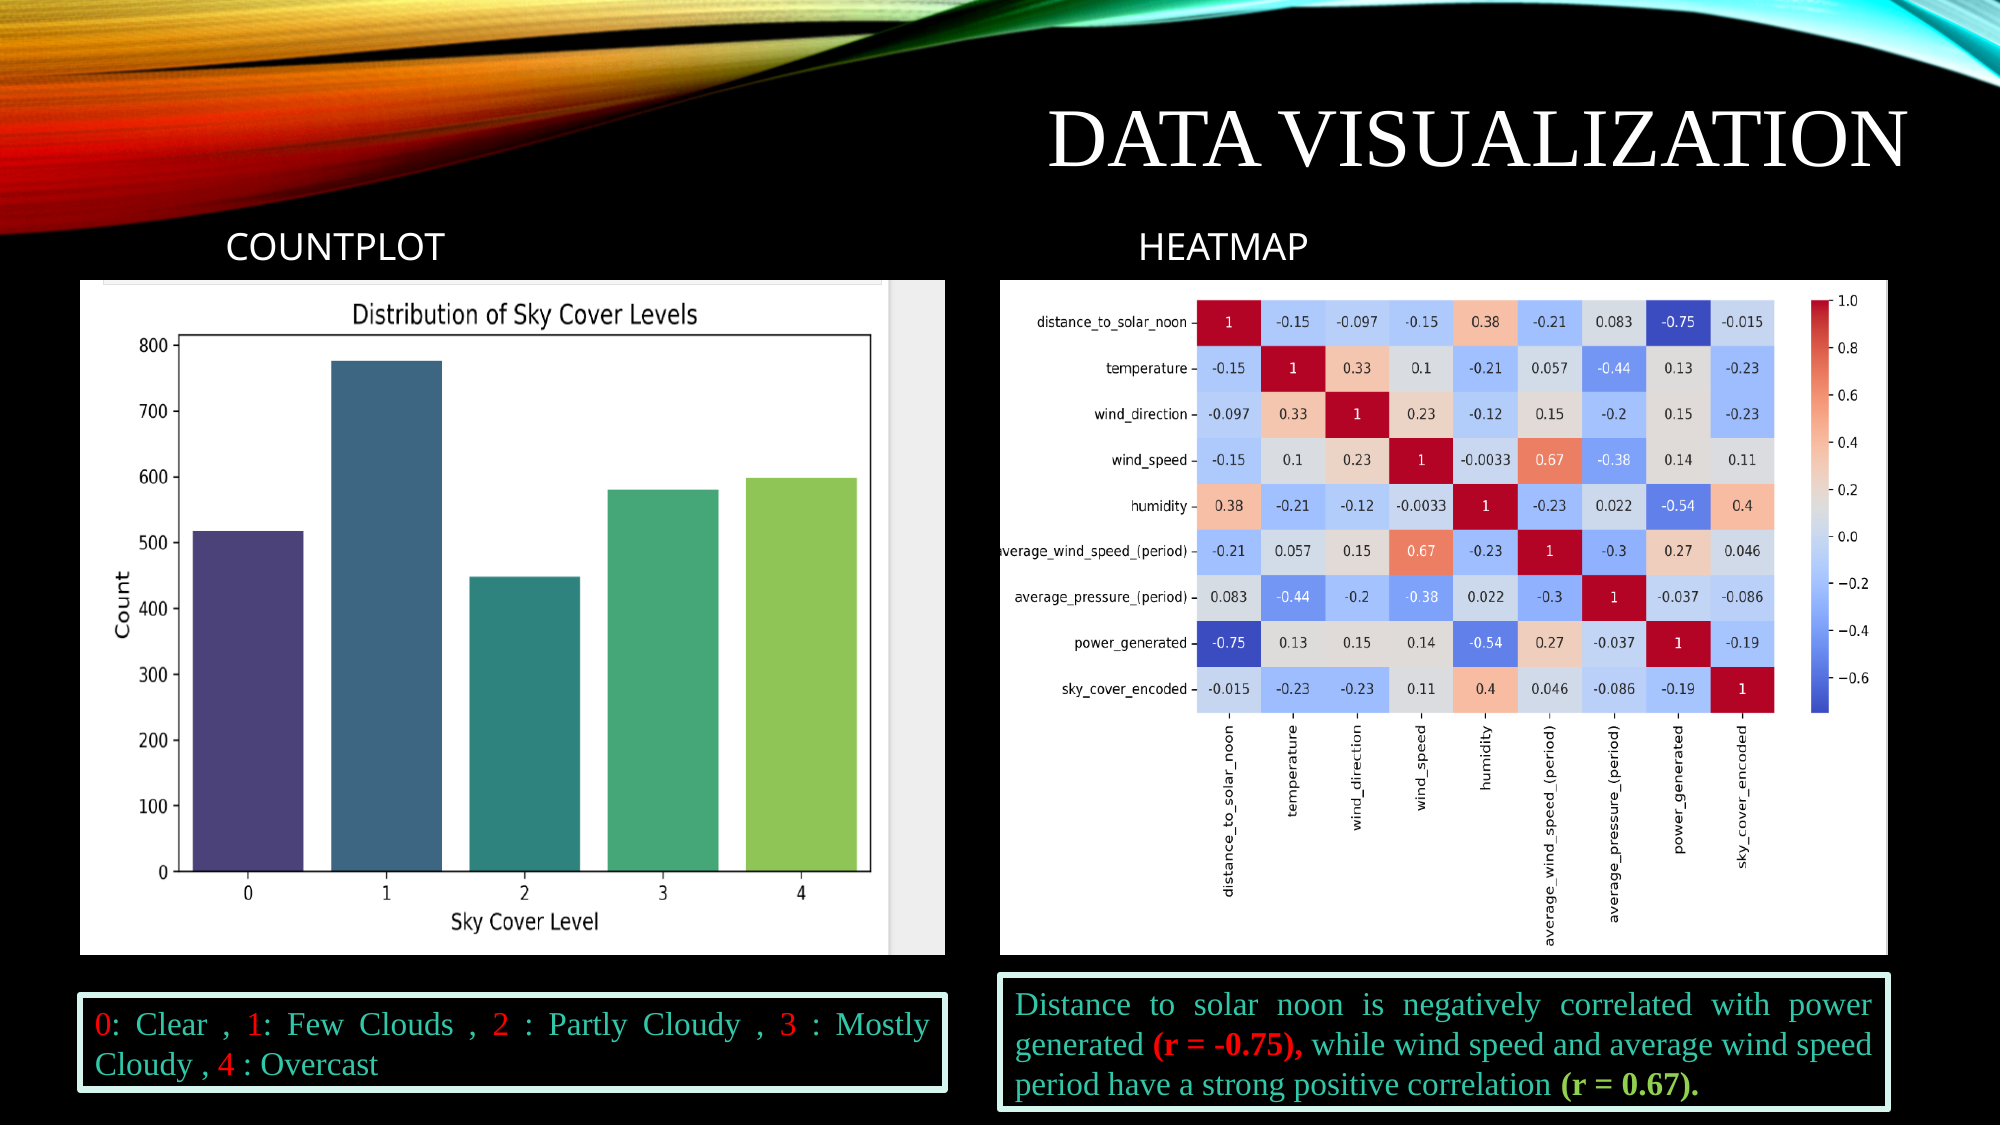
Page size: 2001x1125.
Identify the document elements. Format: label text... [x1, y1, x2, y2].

text_box 0: Clear , 1: Few Clouds , 2 : Partly Cloudy , 3 : Mostly Cloudy , 4 : Overcast [80, 995, 946, 1090]
picture [999, 279, 1889, 956]
title Data VISUALIZATION [512, 33, 1926, 247]
text_box HEATMAP [1123, 215, 1703, 276]
text_box Distance to solar noon is negatively correlated with power generated (r = -0.75), while wind speed and average wind speed period have a strong positive correlation (r = 0.67). [999, 974, 1889, 1110]
picture [0, 0, 2000, 237]
text_box COUNTPLOT [210, 215, 791, 276]
picture [79, 279, 946, 956]
